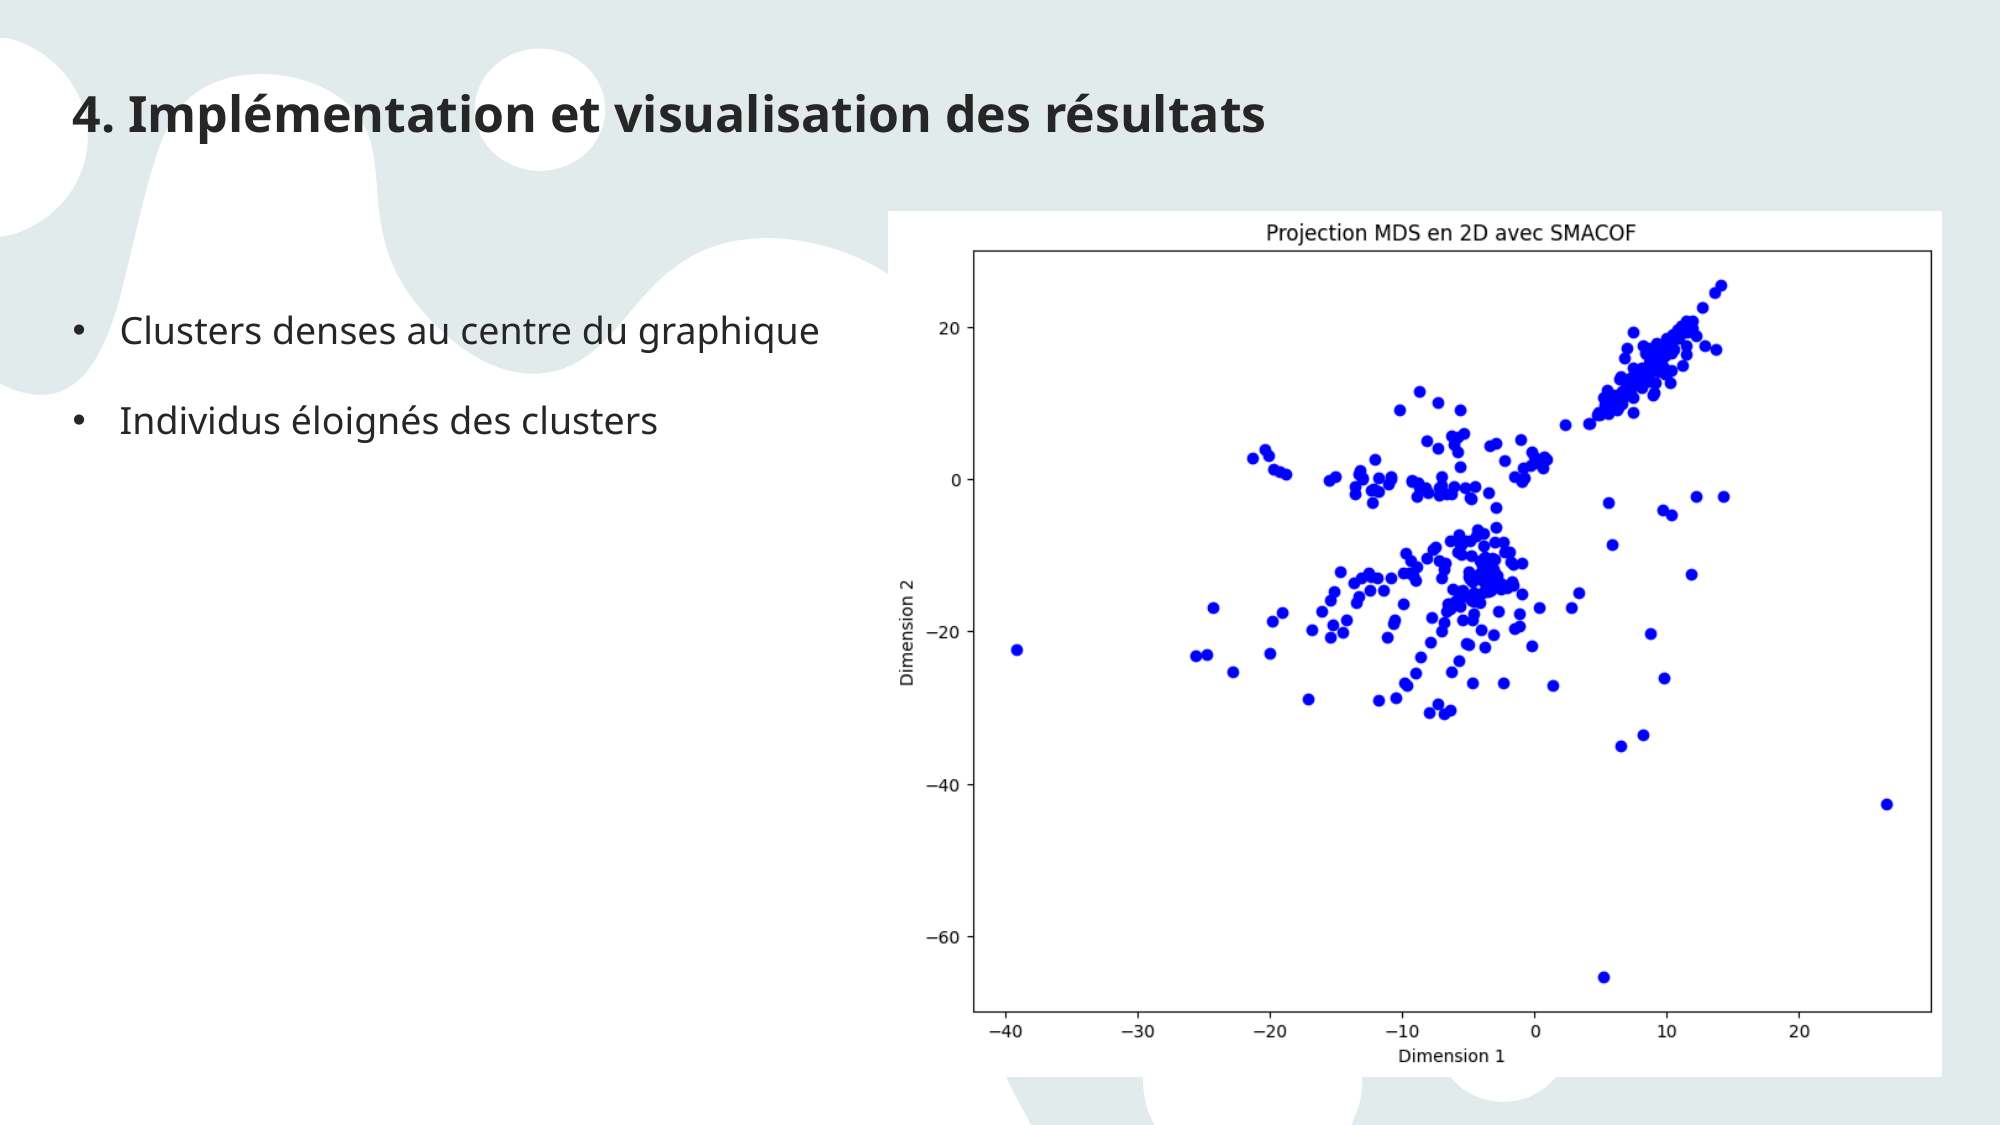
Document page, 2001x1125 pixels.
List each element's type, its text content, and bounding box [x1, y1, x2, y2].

picture [888, 211, 1943, 1077]
text_box Clusters denses au centre du graphique Individus éloignés des clusters [57, 299, 888, 450]
text_box 4. Implémentation et visualisation des résultats [57, 75, 1929, 210]
